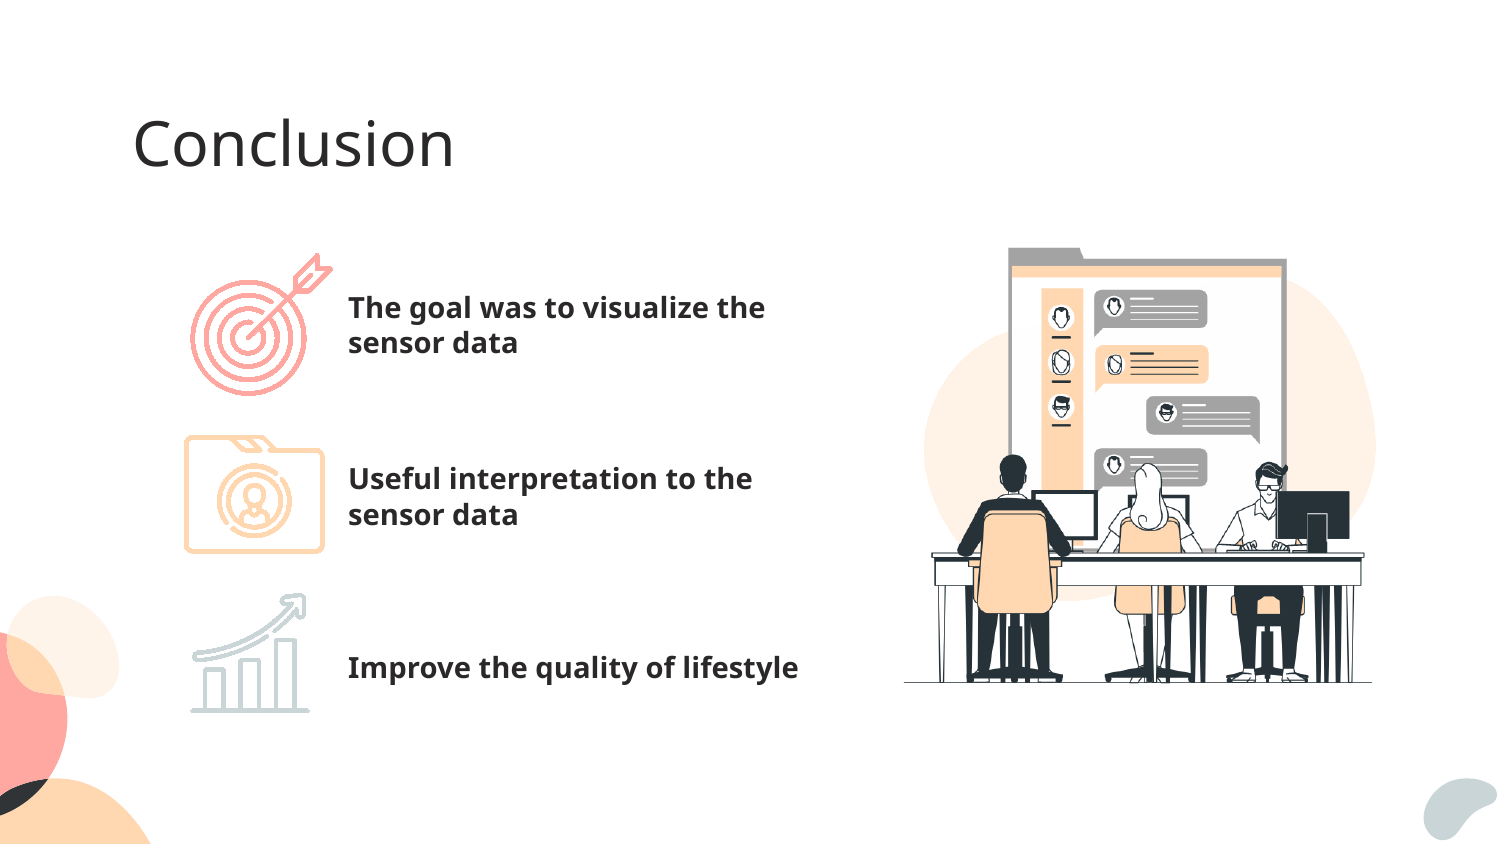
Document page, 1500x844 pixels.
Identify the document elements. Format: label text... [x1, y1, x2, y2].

subtitle Useful interpretation to the sensor data [333, 450, 826, 541]
text_box [190, 253, 333, 396]
subtitle Improve the quality of lifestyle [333, 622, 826, 713]
subtitle The goal was to visualize the sensor data [333, 279, 826, 370]
title Conclusion [117, 88, 996, 199]
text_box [190, 592, 310, 713]
picture [903, 219, 1383, 698]
text_box [1423, 778, 1497, 841]
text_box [183, 434, 325, 554]
